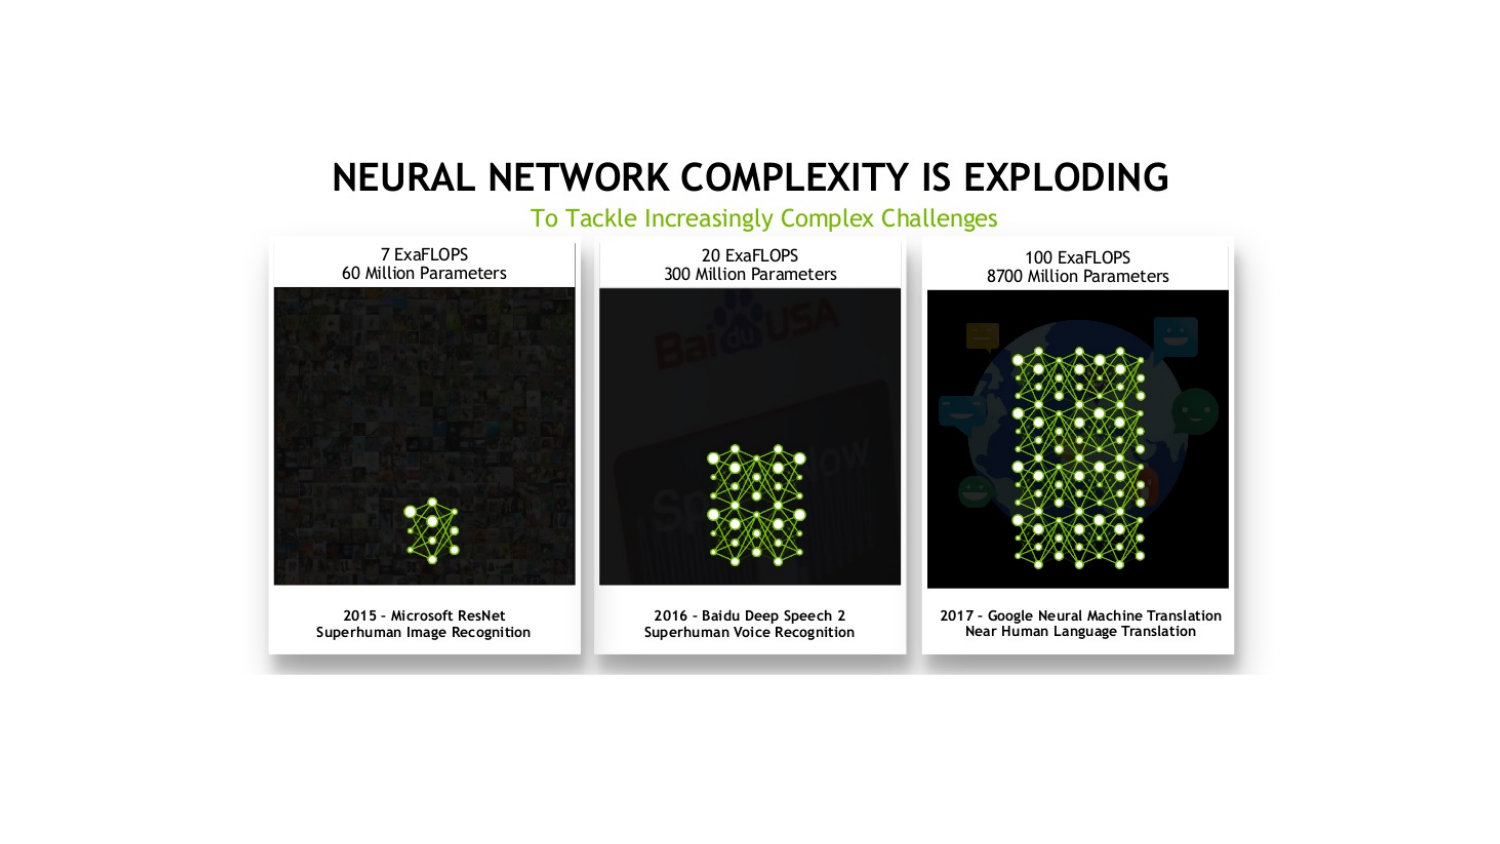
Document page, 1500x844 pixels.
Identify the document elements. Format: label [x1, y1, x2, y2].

picture [224, 84, 1276, 676]
